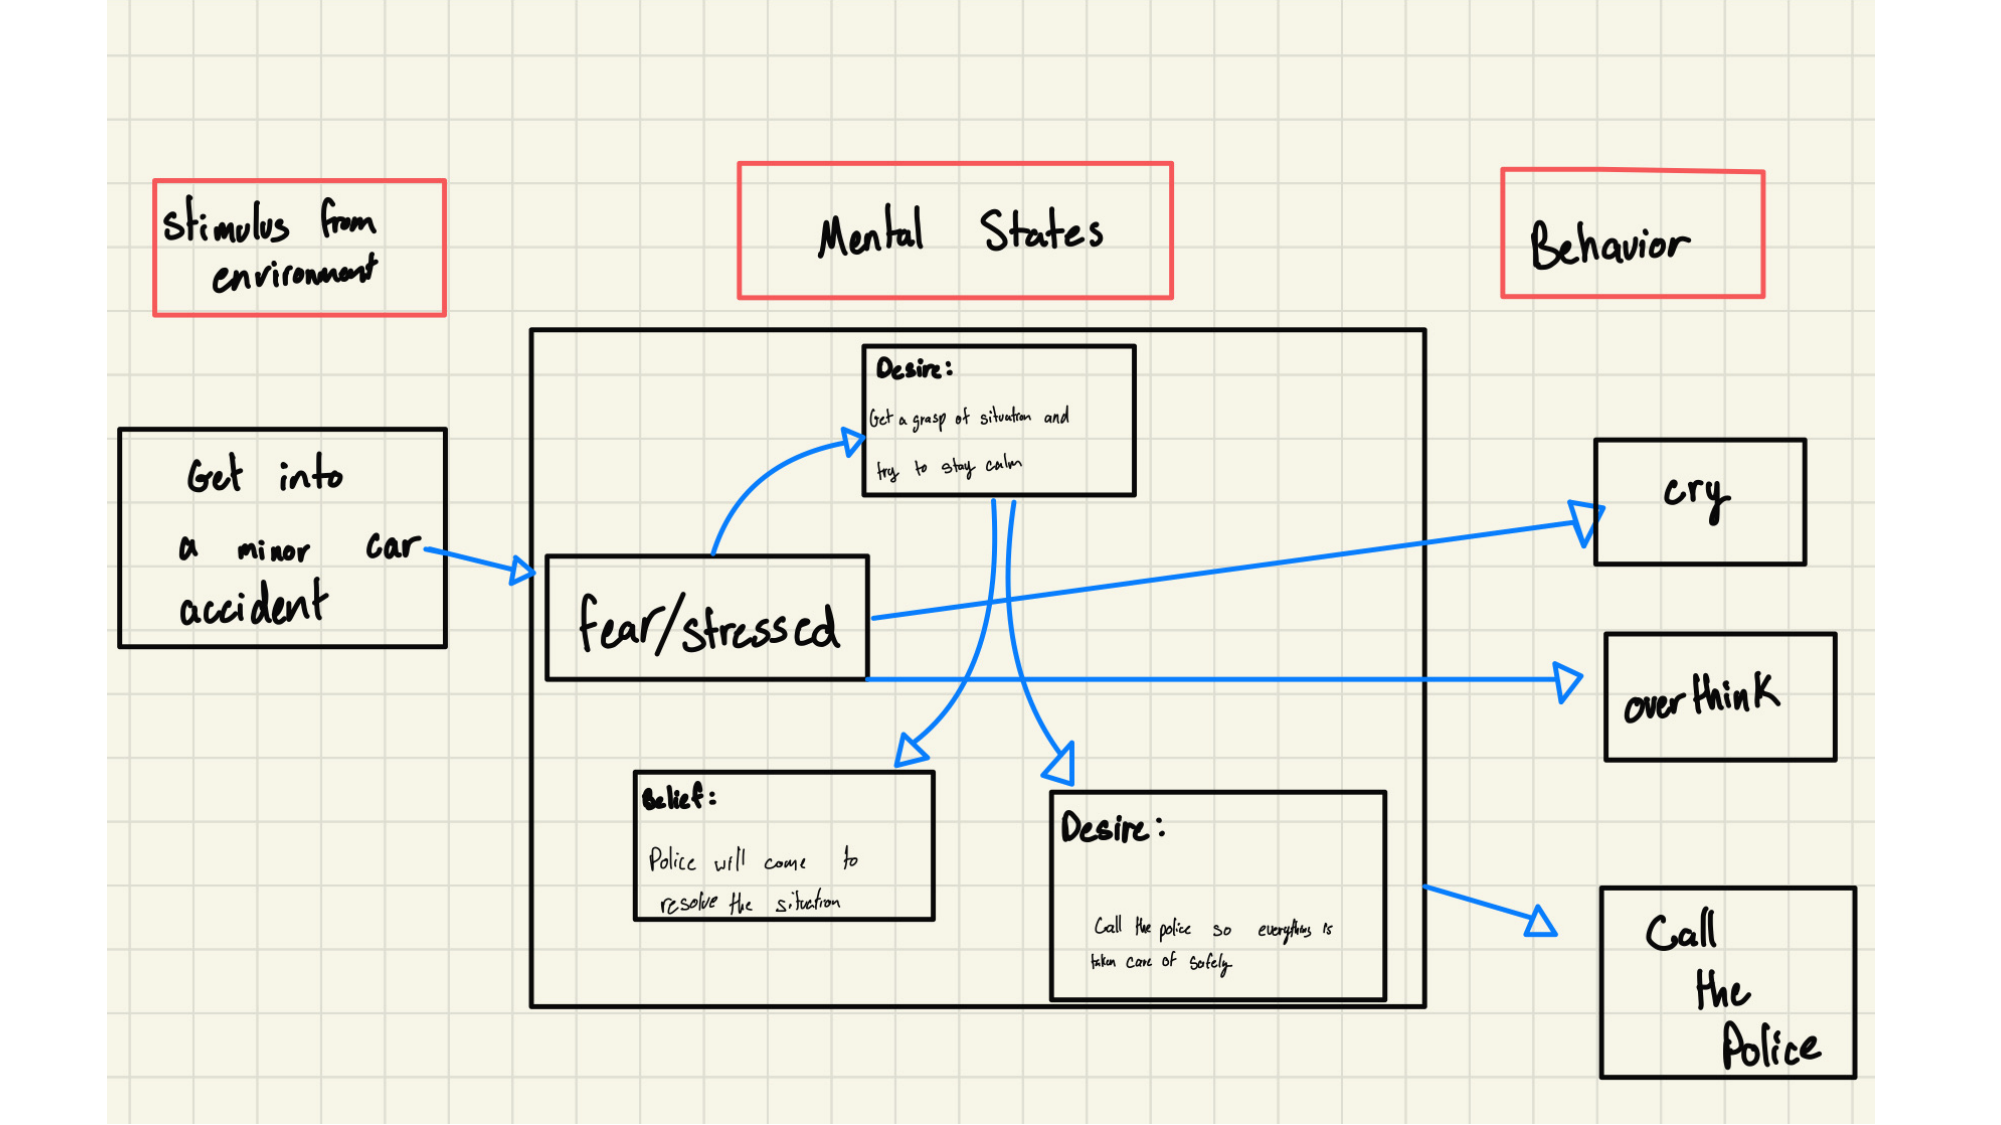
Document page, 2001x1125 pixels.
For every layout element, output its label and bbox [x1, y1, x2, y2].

list [107, 0, 1876, 1124]
